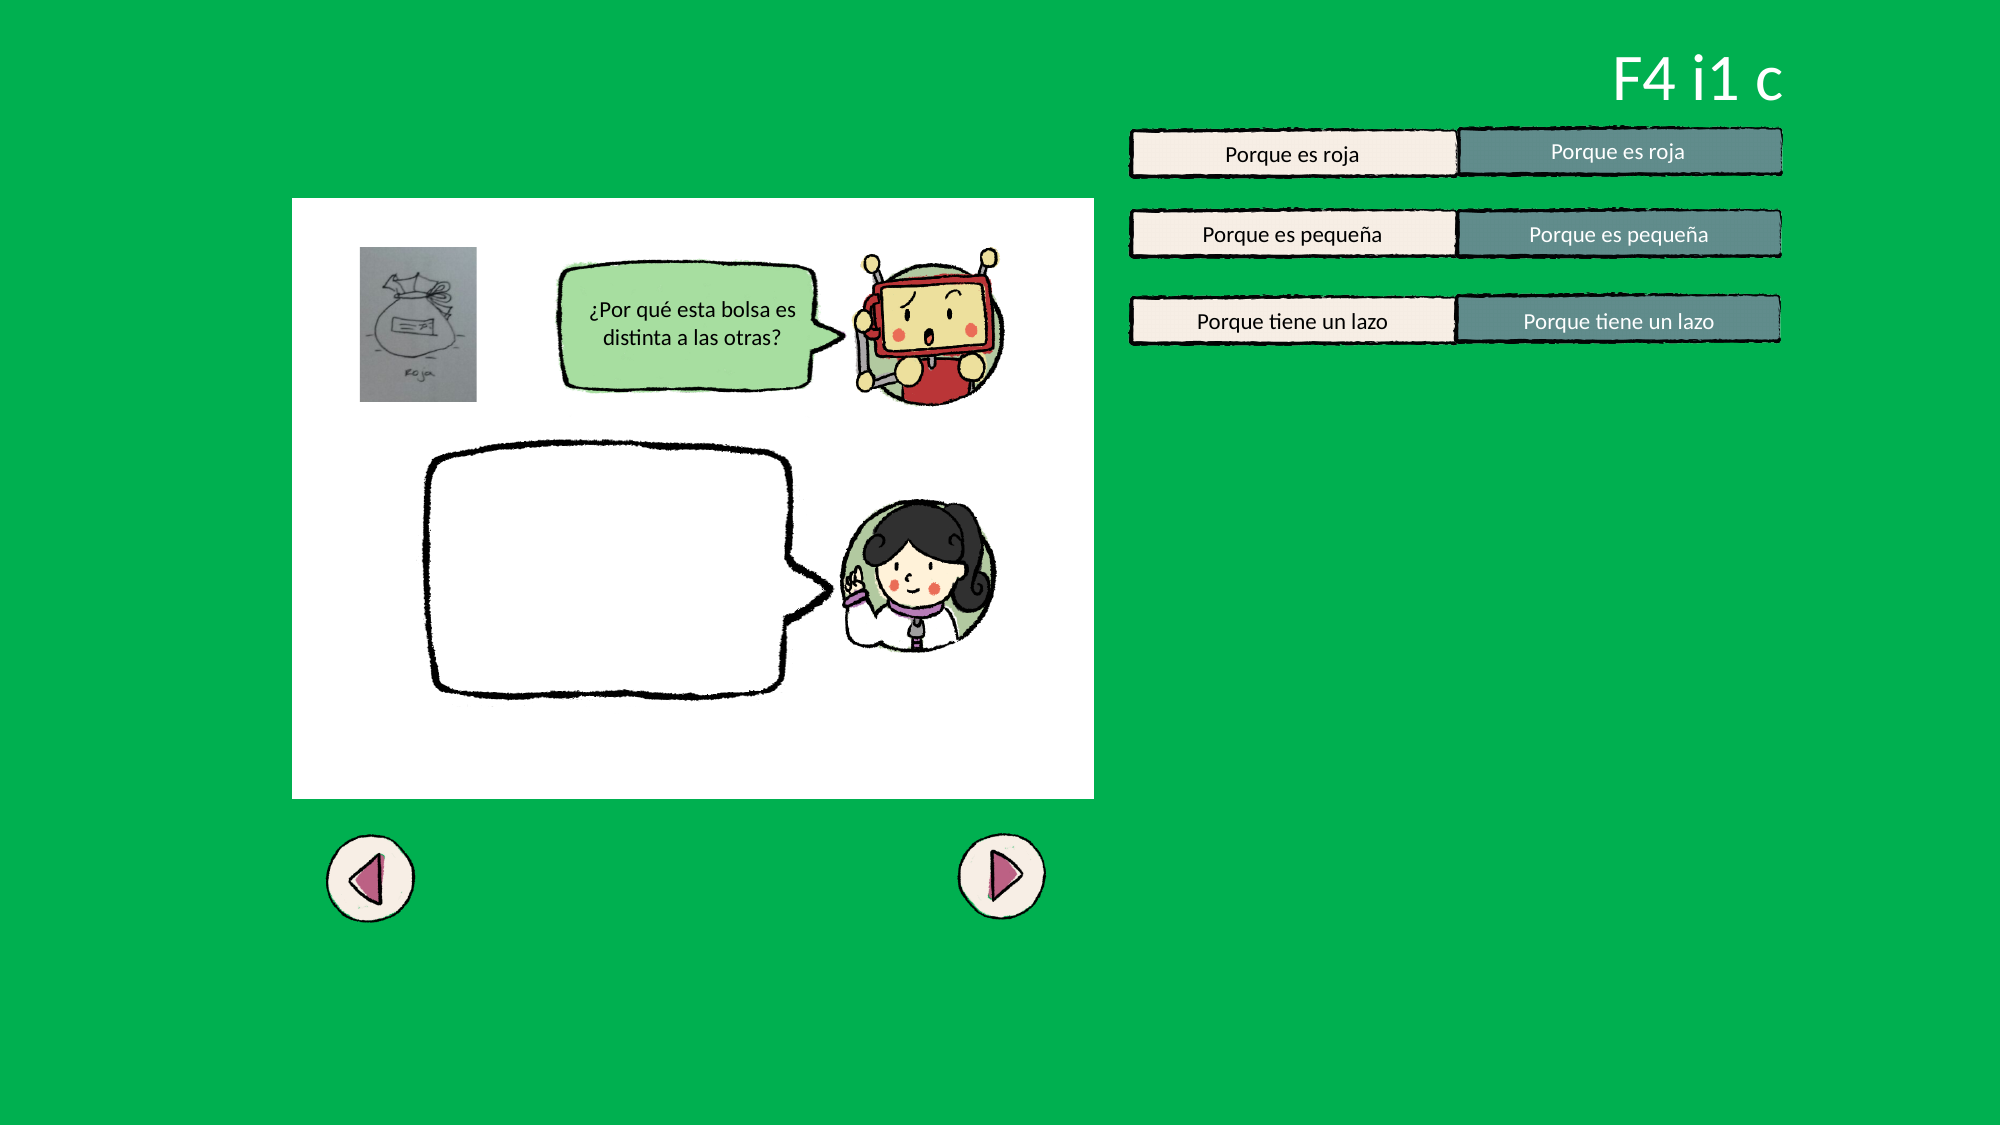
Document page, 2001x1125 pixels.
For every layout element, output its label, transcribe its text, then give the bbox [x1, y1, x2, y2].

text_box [1127, 125, 1783, 179]
text_box F4 i1 c [1597, 26, 1964, 122]
picture [956, 832, 1047, 922]
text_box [1127, 207, 1782, 259]
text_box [1128, 292, 1781, 346]
picture [291, 198, 1094, 799]
picture [324, 833, 416, 925]
